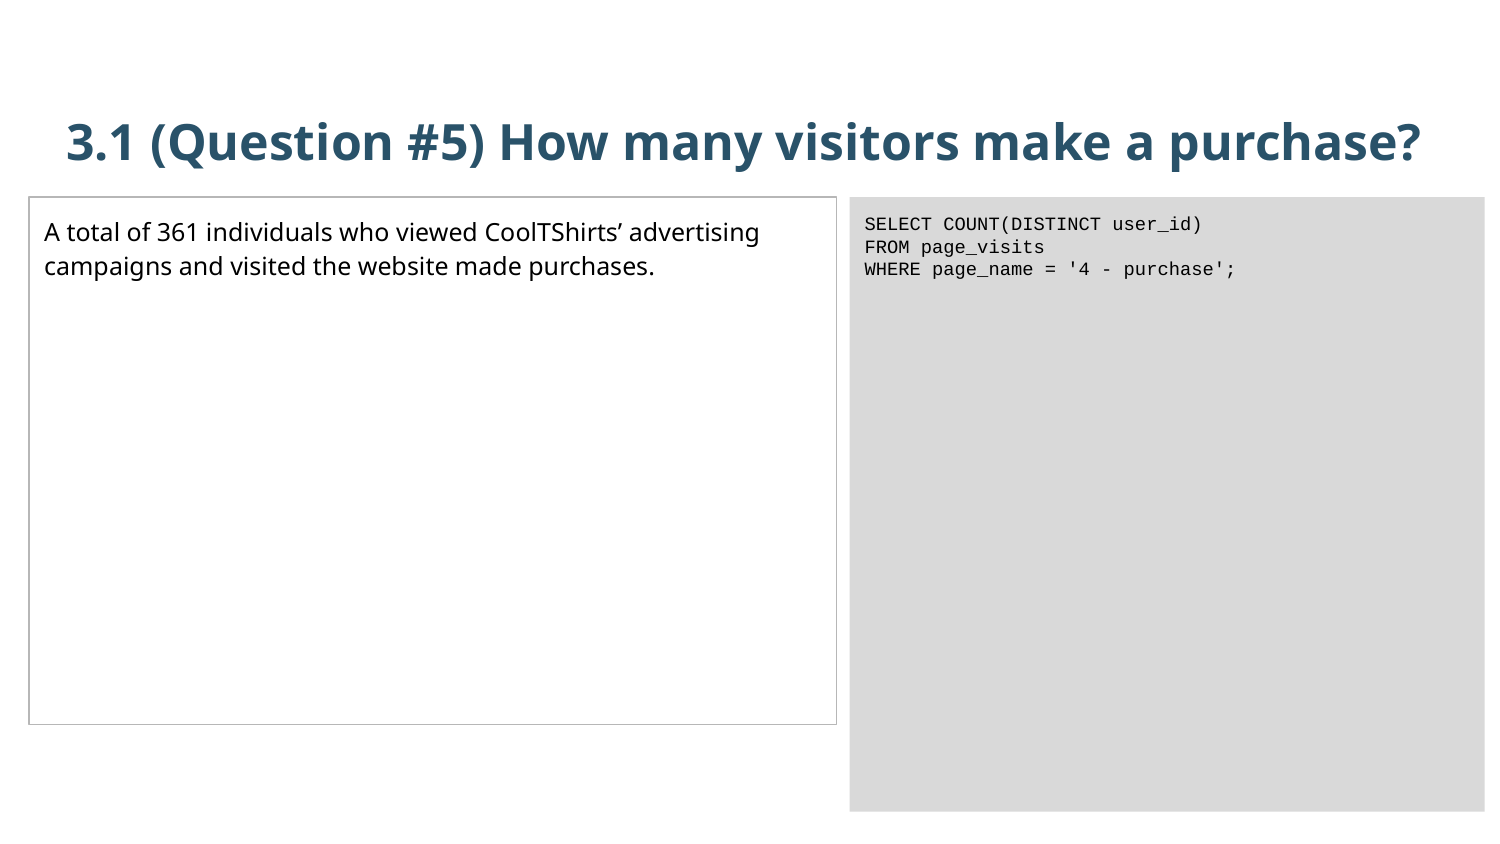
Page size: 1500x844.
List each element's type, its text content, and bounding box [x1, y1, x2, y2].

text_box 3.1 (Question #5) How many visitors make a purchase? [51, 48, 1449, 186]
text_box SELECT COUNT(DISTINCT user_id) FROM page_visits WHERE page_name = '4 - purchase'; [849, 197, 1485, 812]
text_box A total of 361 individuals who viewed CoolTShirts’ advertising campaigns and visited the website made purchases. [29, 197, 837, 725]
